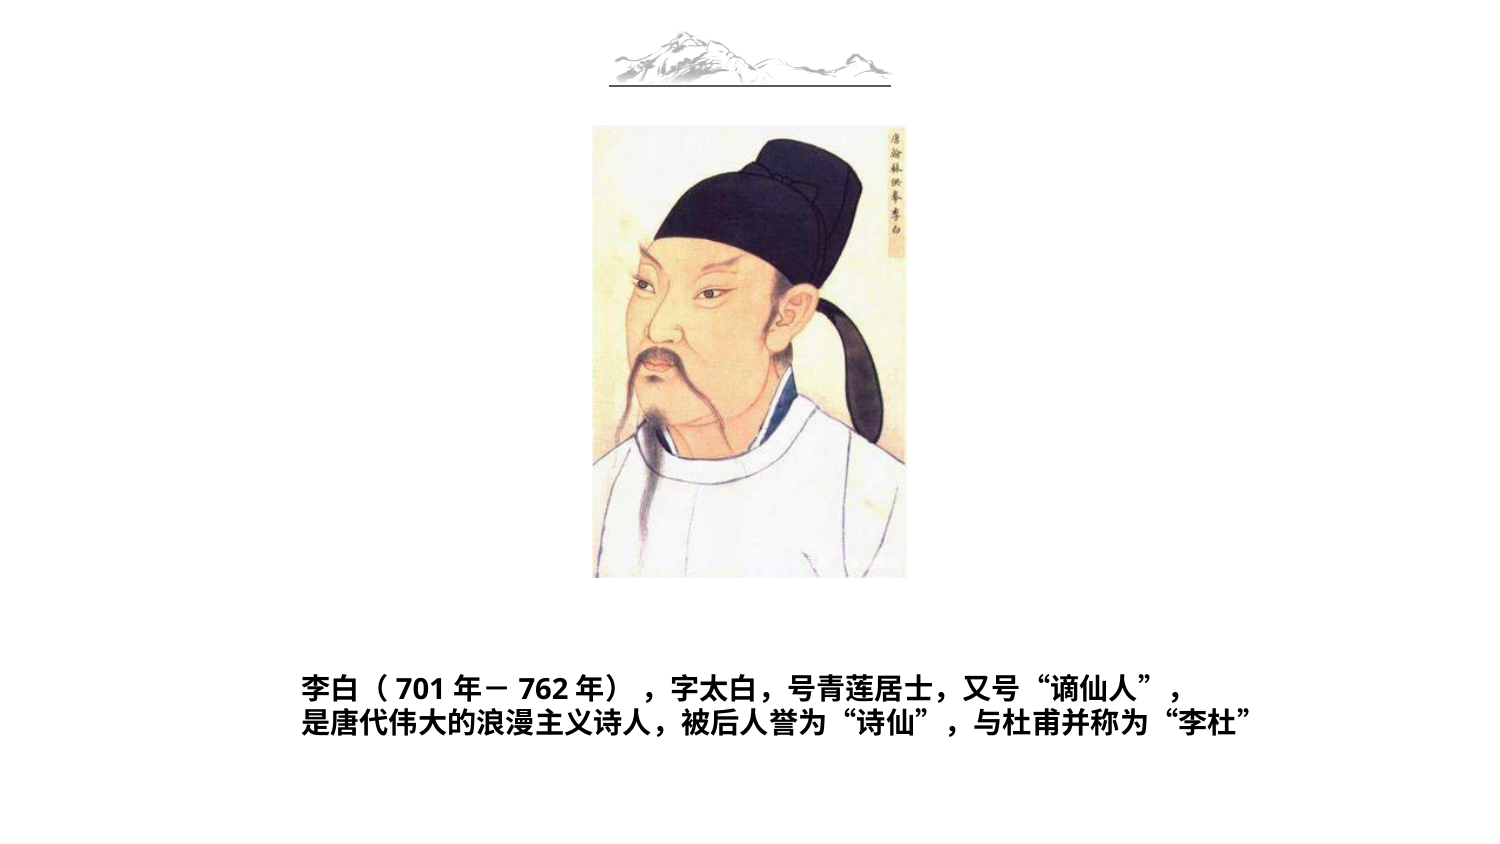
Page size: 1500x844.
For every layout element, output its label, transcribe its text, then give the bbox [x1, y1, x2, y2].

picture [592, 125, 907, 578]
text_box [609, 13, 907, 99]
text_box 李白（701年－762年） ，字太白，号青莲居士，又号“谪仙人”， 是唐代伟大的浪漫主义诗人，被后人誉为“诗仙”，与杜甫并称为“李杜” [286, 662, 1287, 748]
